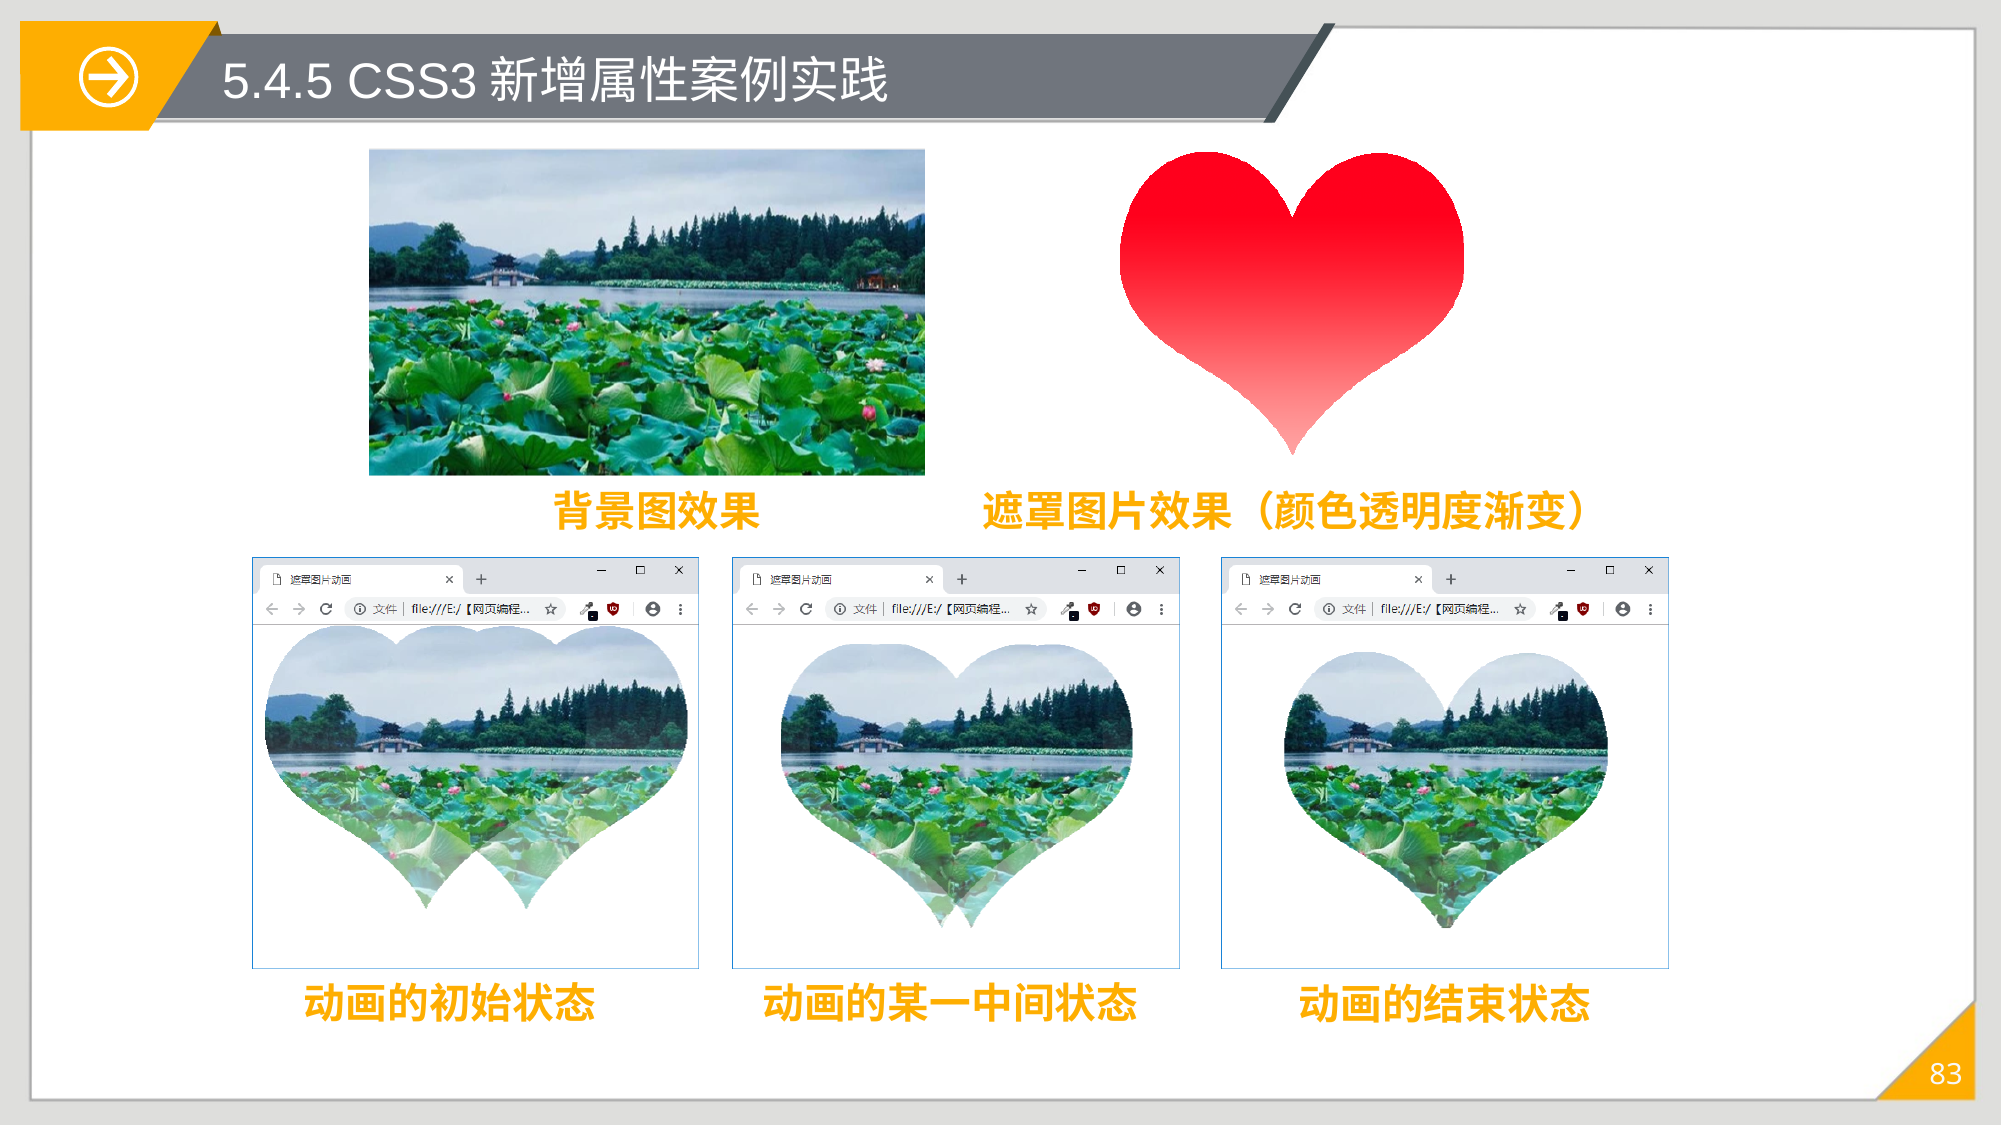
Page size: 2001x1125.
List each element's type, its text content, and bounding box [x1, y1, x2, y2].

text_box 动画的初始状态 [289, 979, 612, 1034]
text_box 动画的某一中间状态 [747, 979, 1154, 1034]
text_box 遮罩图片效果（颜色透明度渐变） [967, 477, 1624, 543]
text_box 背景图效果 [537, 486, 777, 543]
text_box 动画的结束状态 [1283, 979, 1606, 1035]
picture [0, 0, 2001, 1125]
title 5.4.5 CSS3新增属性案例实践 [206, 26, 1792, 131]
